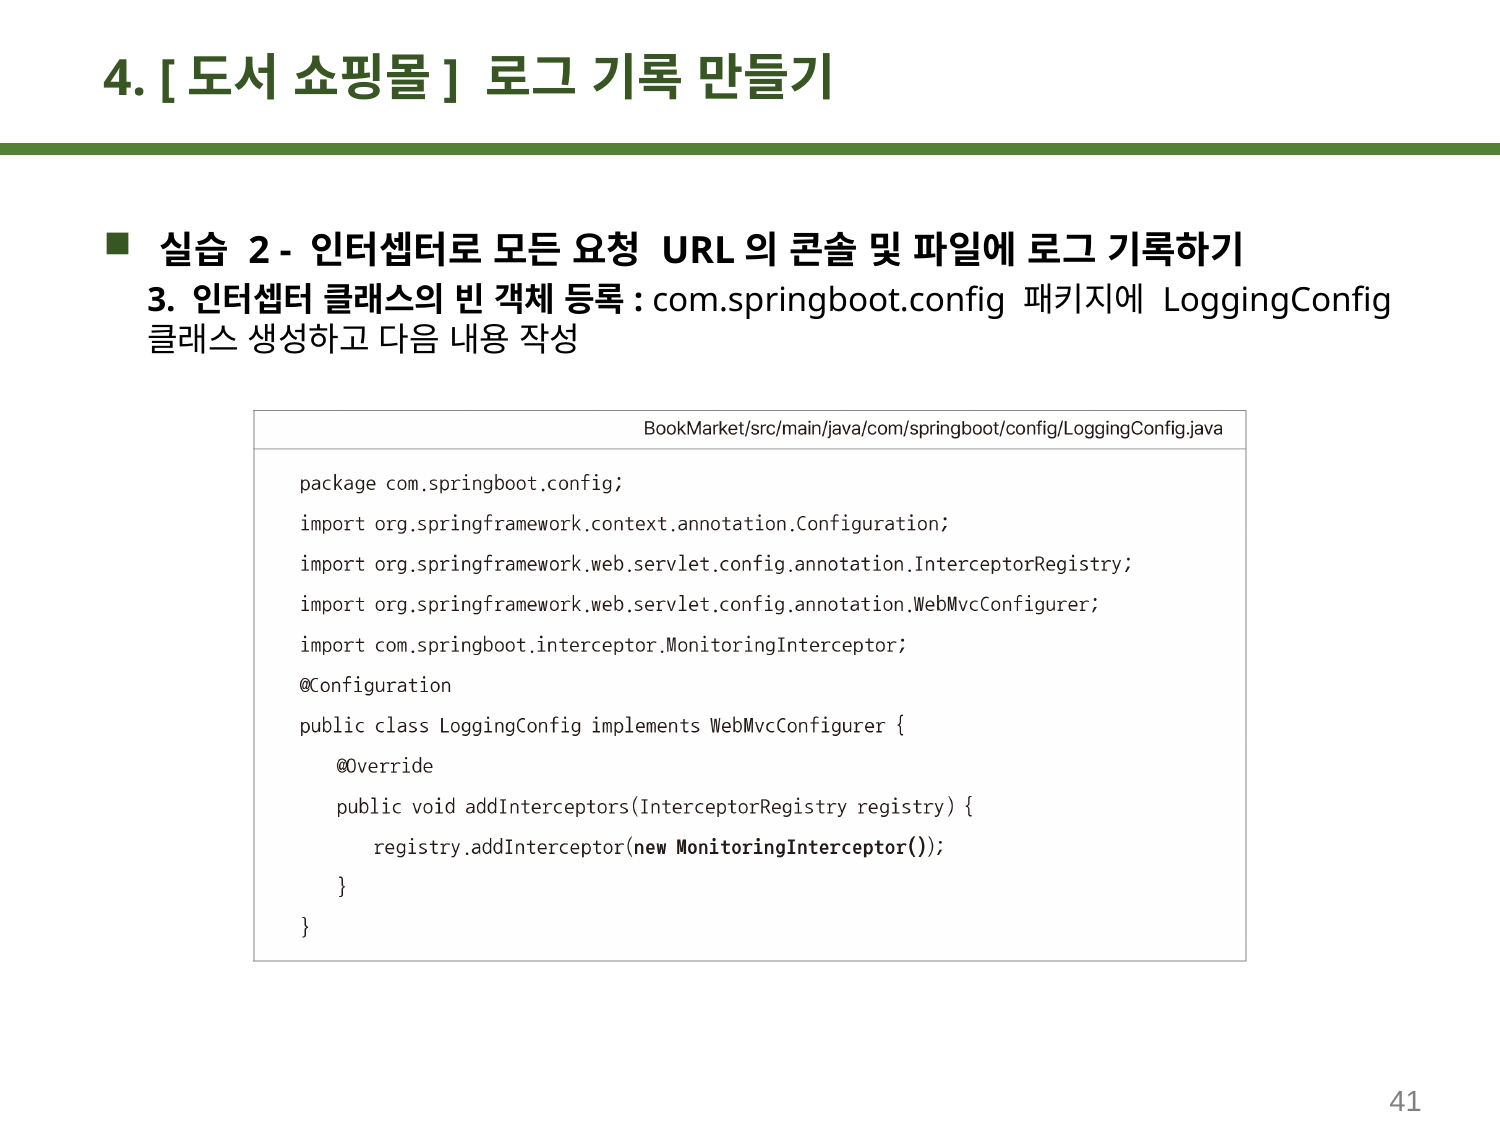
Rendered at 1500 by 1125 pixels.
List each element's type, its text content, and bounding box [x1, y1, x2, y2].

list 실습 2 - 인터셉터로 모든 요청 URL의 콘솔 및 파일에 로그 기록하기 3. 인터셉터 클래스의 빈 객체 등록: com.springboot.config 패키지에 LoggingConfig 클래스 생성하고 다음 내용 작성 [88, 196, 1423, 1083]
picture [250, 407, 1250, 965]
title 4. [도서 쇼핑몰] 로그 기록 만들기 [88, 30, 1447, 121]
